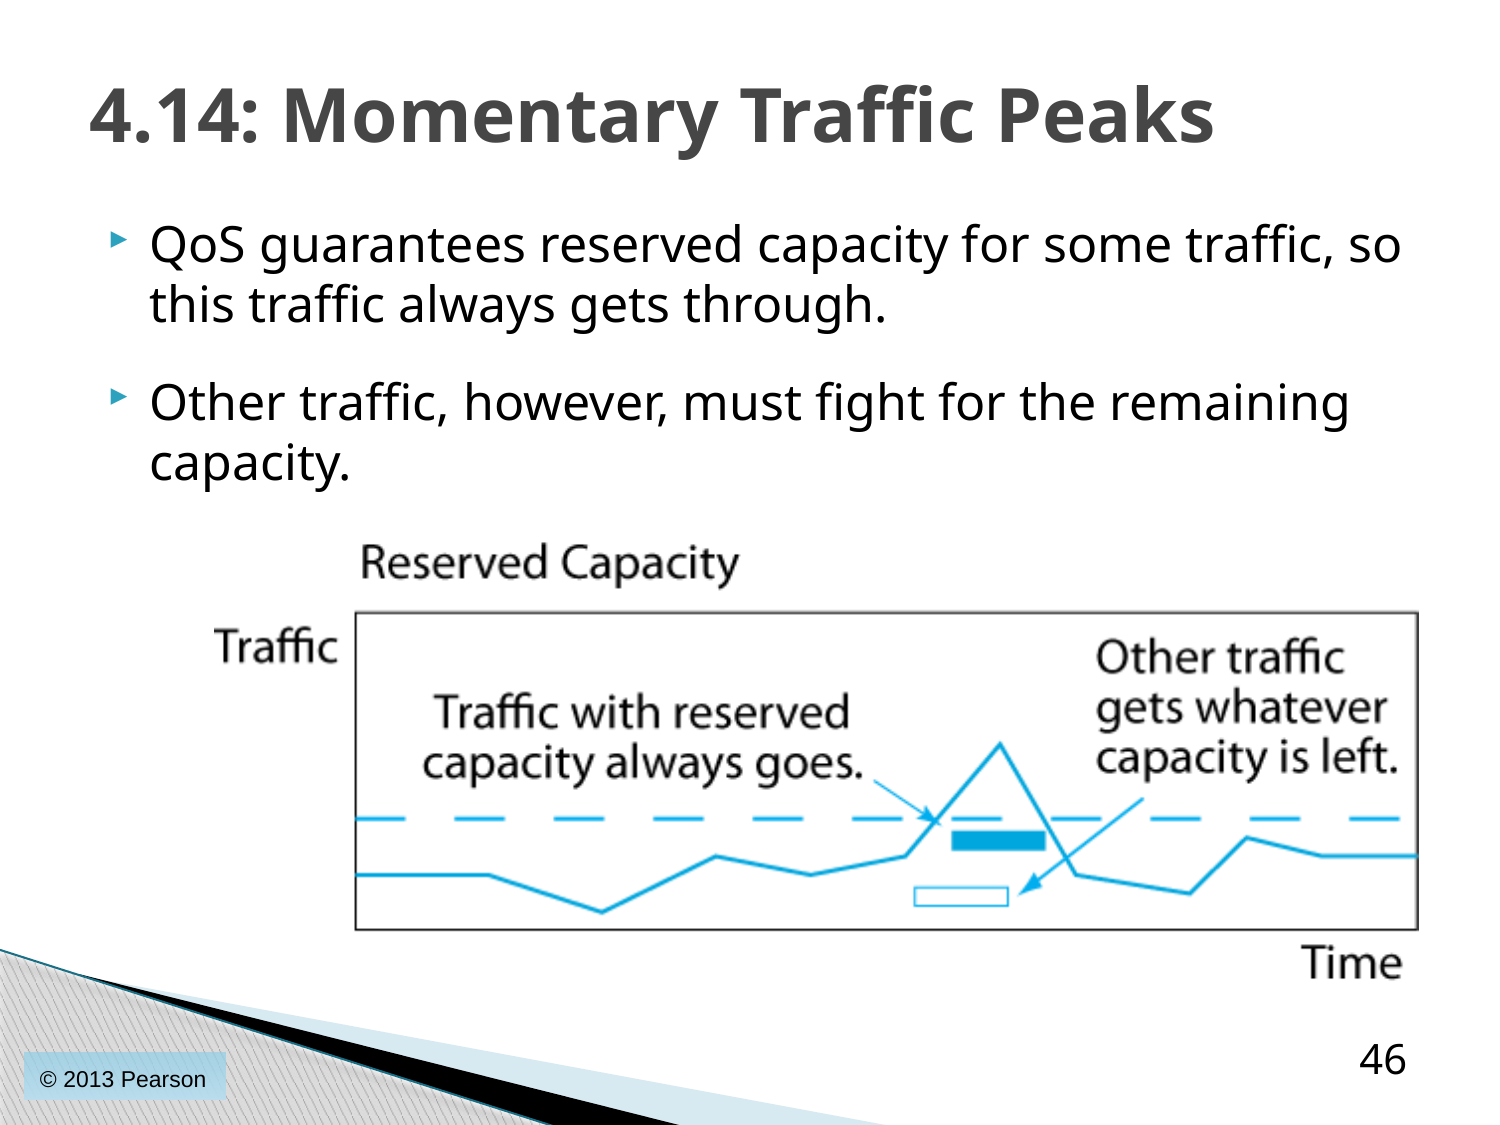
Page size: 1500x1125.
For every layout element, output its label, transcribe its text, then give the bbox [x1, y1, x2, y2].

list QoS guarantees reserved capacity for some traffic, so this traffic always gets through. Other traffic, however, must fight for the remaining capacity. [74, 205, 1426, 513]
footer © 2013 Pearson [24, 1052, 225, 1100]
picture [214, 537, 1419, 991]
title 4.14: Momentary Traffic Peaks [75, 50, 1425, 175]
slide_number 46 [1287, 1037, 1423, 1098]
